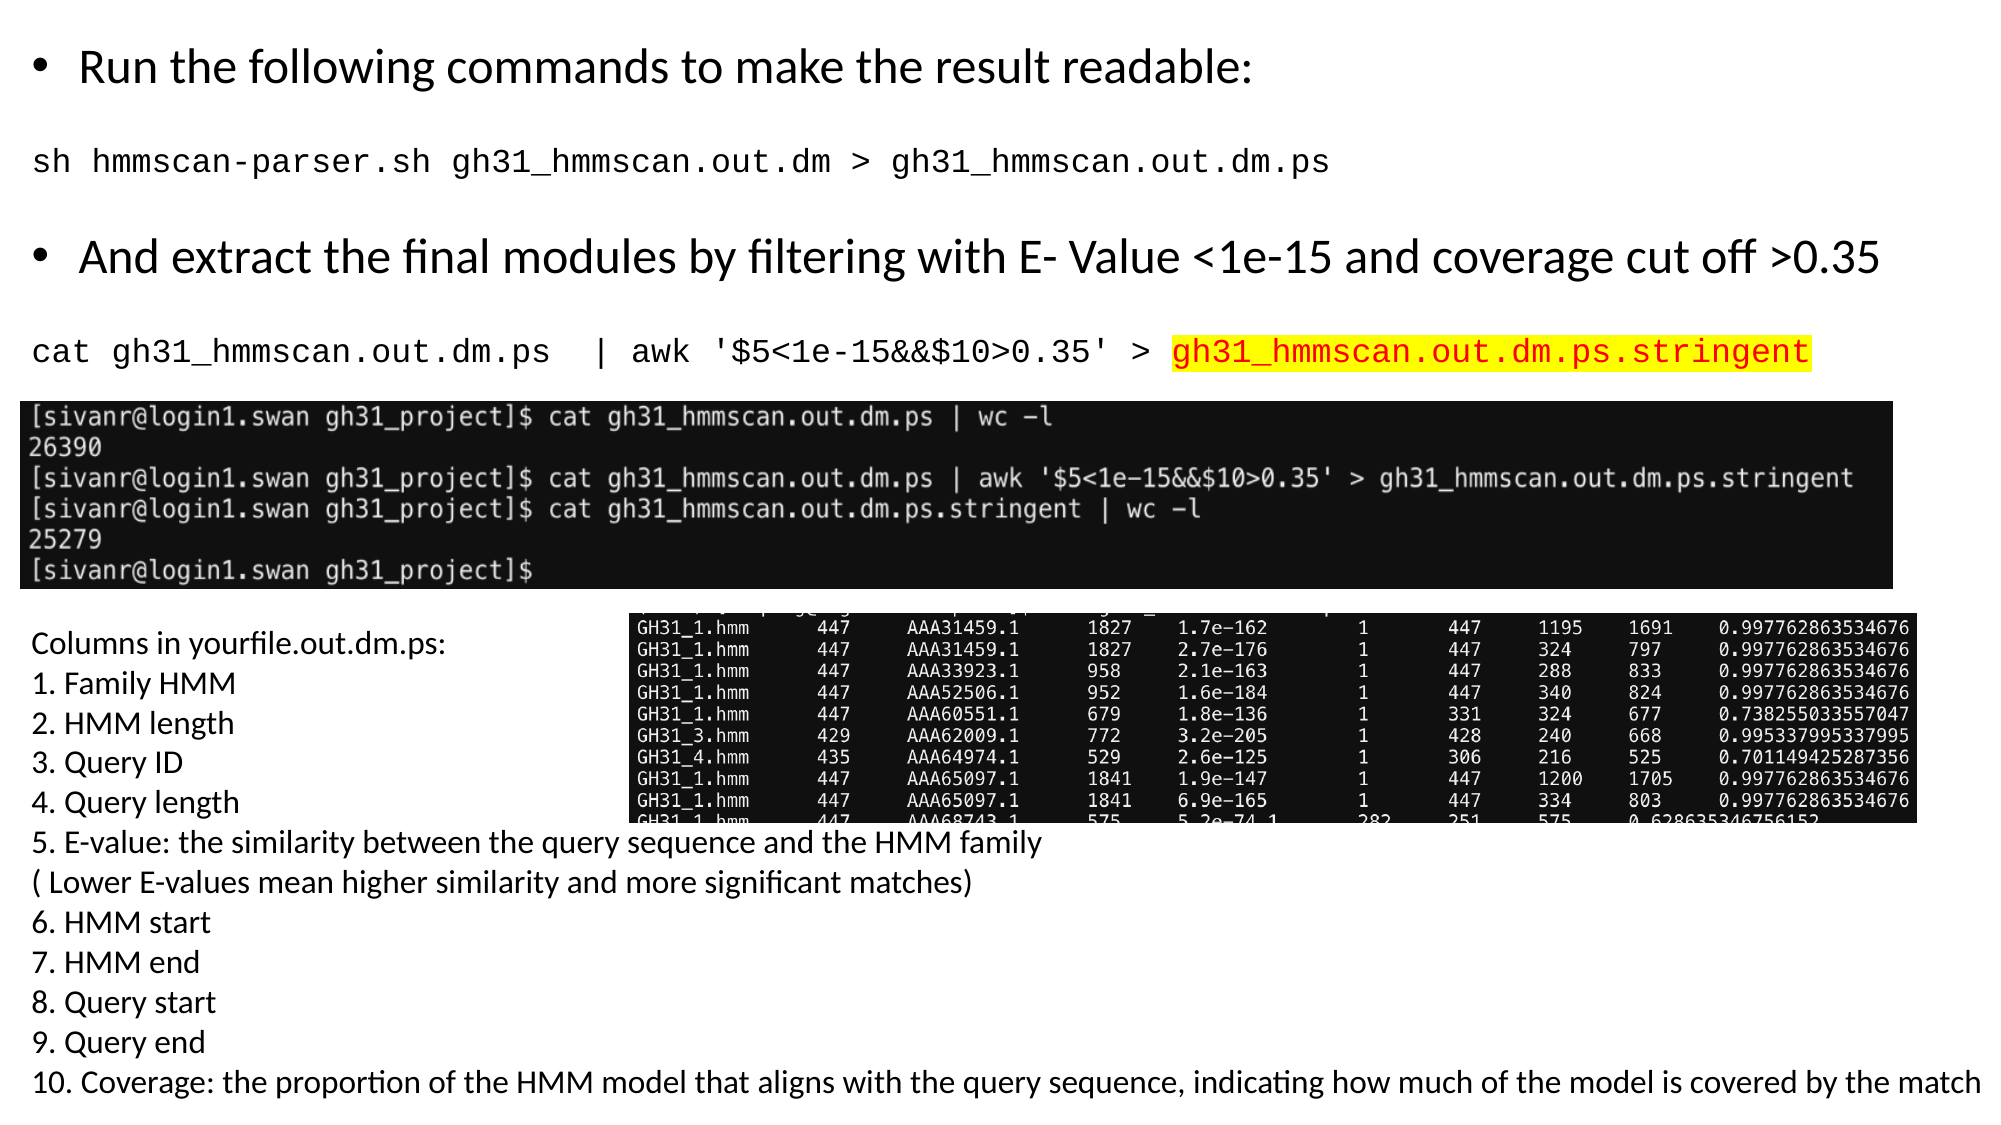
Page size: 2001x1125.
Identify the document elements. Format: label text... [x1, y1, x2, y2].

text_box Columns in yourfile.out.dm.ps: 1. Family HMM 2. HMM length 3. Query ID 4. Query length 5. E-value: the similarity between the query sequence and the HMM family ( Lower E-values mean higher similarity and more significant matches) 6. HMM start 7. HMM end 8. Query start 9. Query end 10. Coverage: the proportion of the HMM model that aligns with the query sequence, indicating how much of the model is covered by the match [16, 613, 2000, 1125]
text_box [16, 26, 1975, 823]
